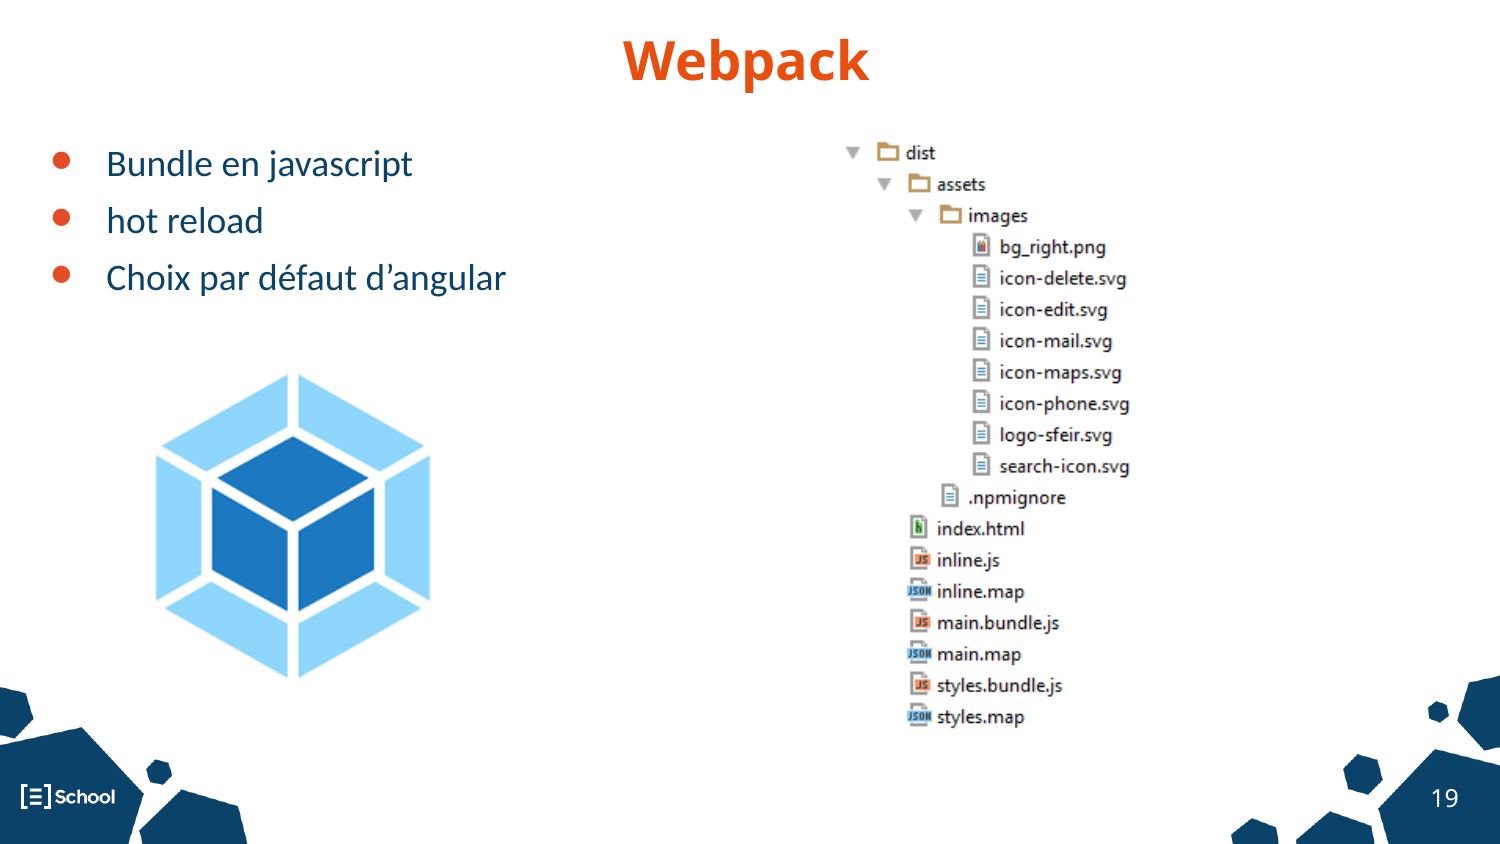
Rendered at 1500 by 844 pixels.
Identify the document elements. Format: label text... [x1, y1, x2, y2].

picture [0, 0, 1500, 844]
text_box Bundle en javascript hot reload Choix par défaut d’angular [16, 111, 572, 780]
slide_number ‹#› [1383, 767, 1474, 832]
text_box Webpack [22, 11, 1472, 123]
